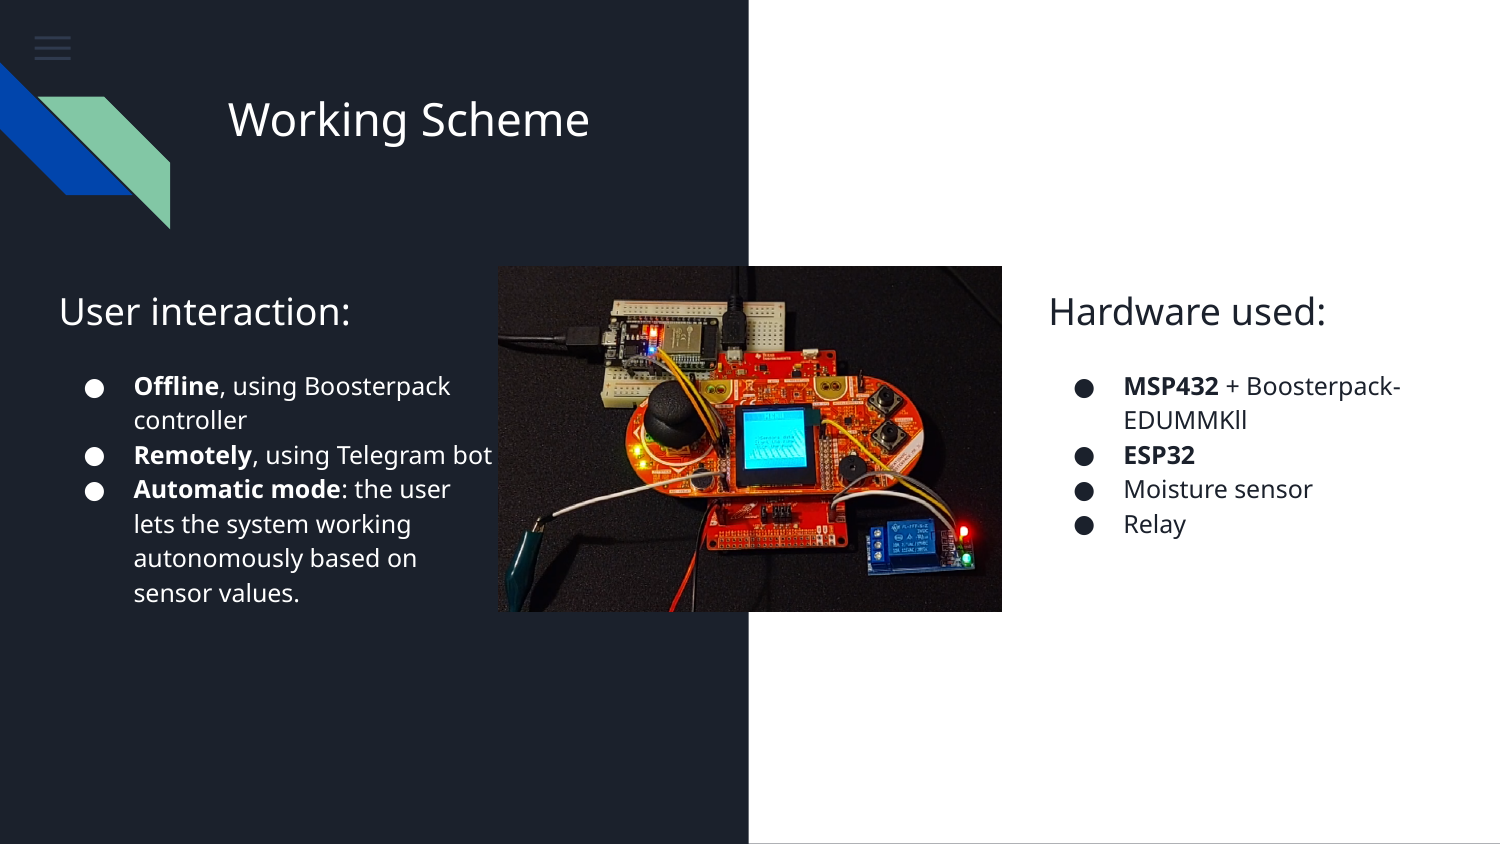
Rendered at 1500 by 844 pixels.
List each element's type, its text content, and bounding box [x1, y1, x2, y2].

picture [497, 265, 1003, 613]
list Hardware used: MSP432 + Boosterpack-EDUMMKll ESP32 Moisture sensor Relay [1033, 266, 1500, 561]
title User interaction: Offline, using Boosterpack controller Remotely, using Telegram bot Automatic mode: the user lets the system working autonomously based on sensor values. [43, 266, 495, 612]
title Working Scheme [212, 75, 706, 160]
